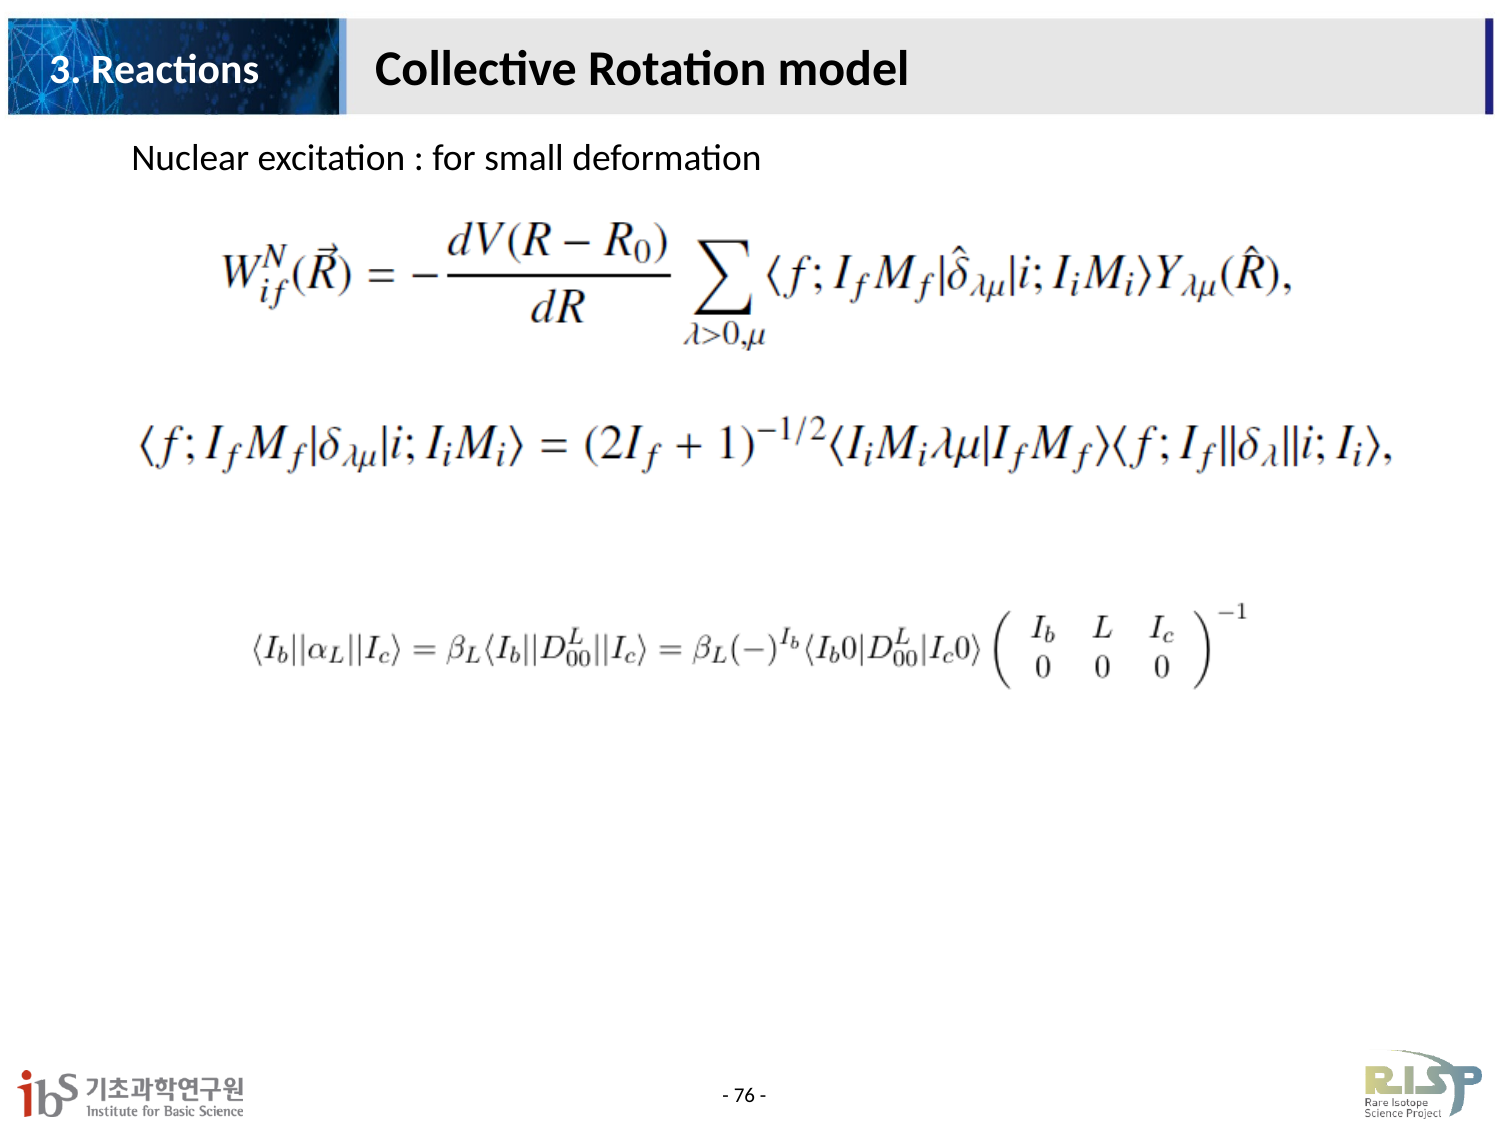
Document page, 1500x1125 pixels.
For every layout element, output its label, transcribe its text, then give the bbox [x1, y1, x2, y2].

picture [2, 10, 1500, 130]
picture [1364, 1049, 1482, 1119]
picture [17, 1070, 243, 1117]
text_box Nuclear excitation : for small deformation [116, 130, 778, 186]
picture [234, 575, 1268, 707]
picture [194, 196, 1308, 365]
picture [104, 385, 1399, 505]
